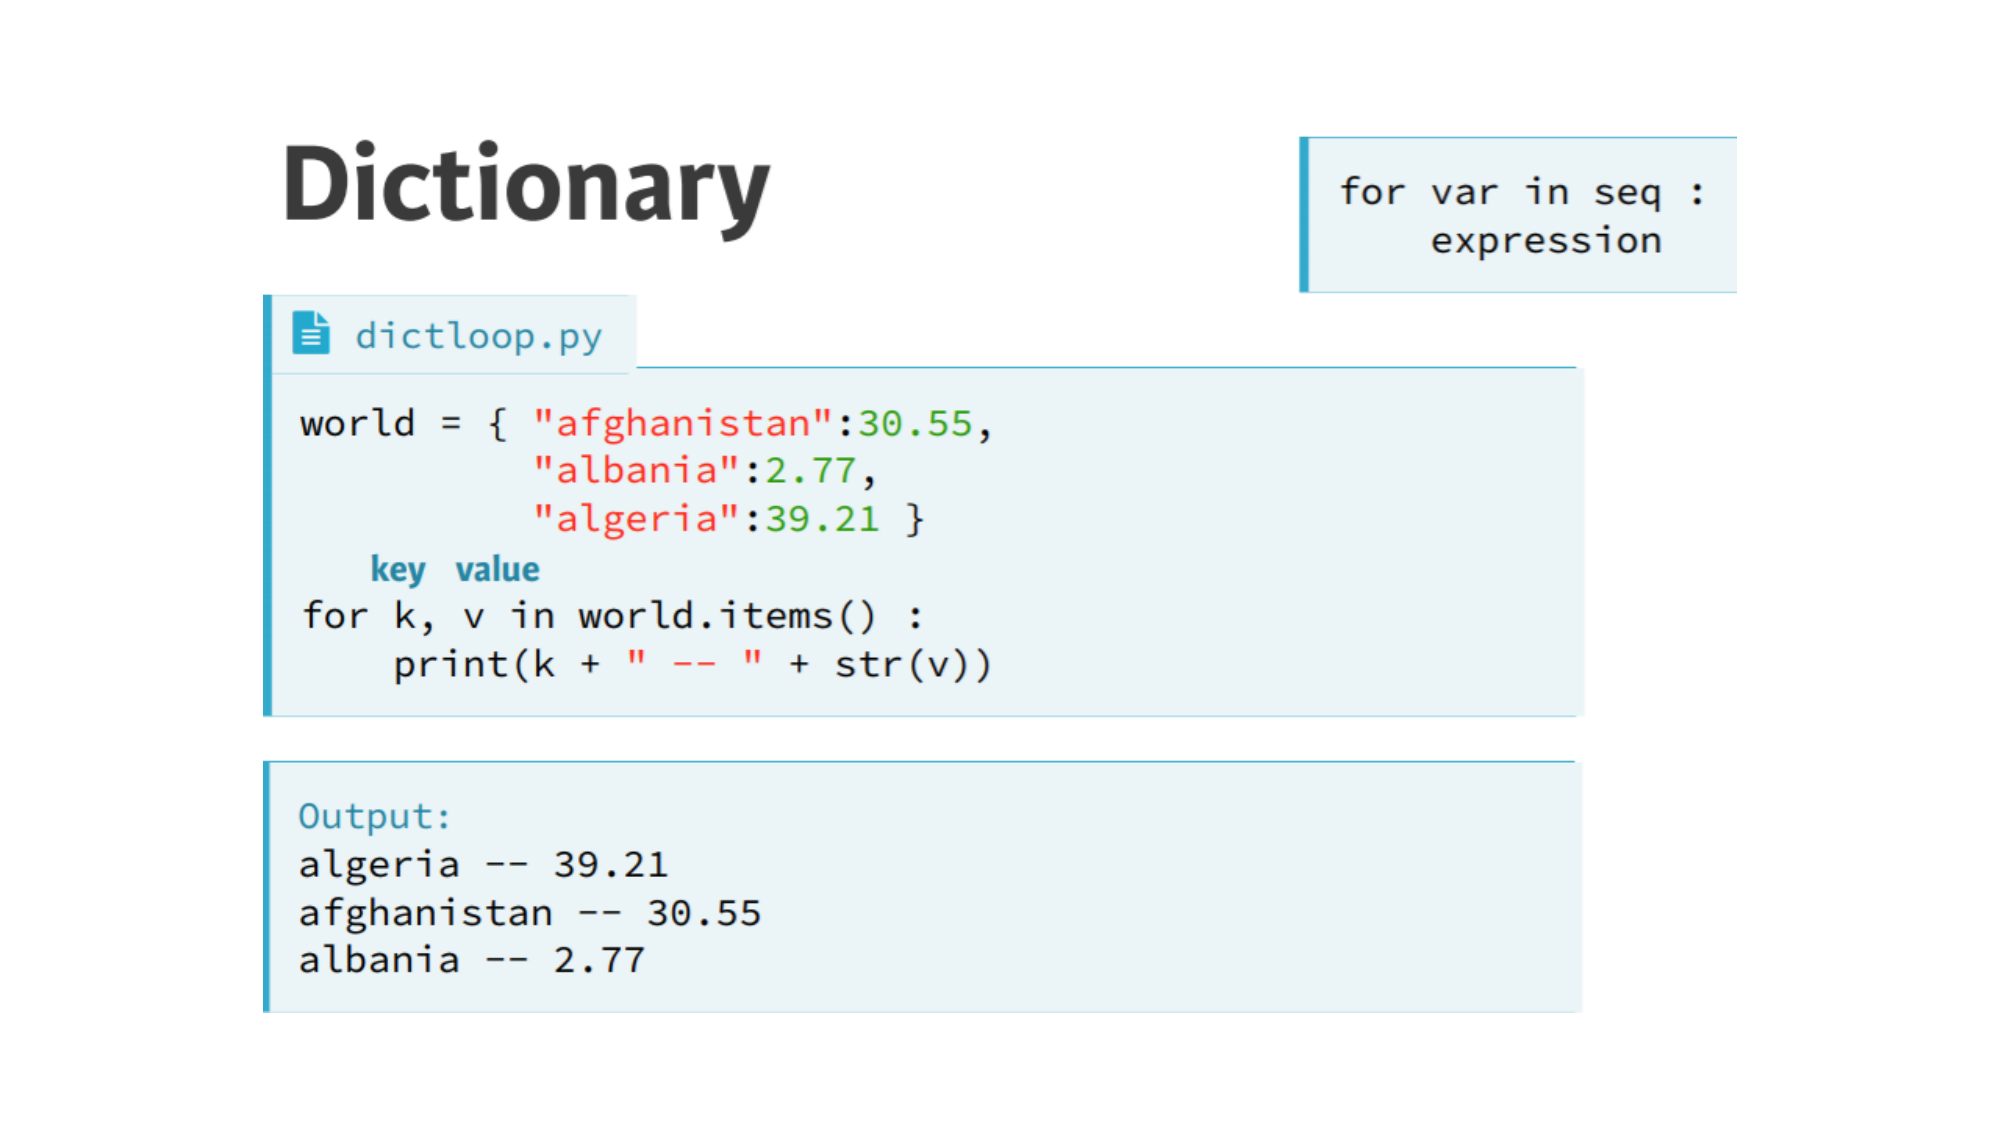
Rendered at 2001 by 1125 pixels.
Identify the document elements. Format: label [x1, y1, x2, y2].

picture [263, 112, 1737, 1013]
